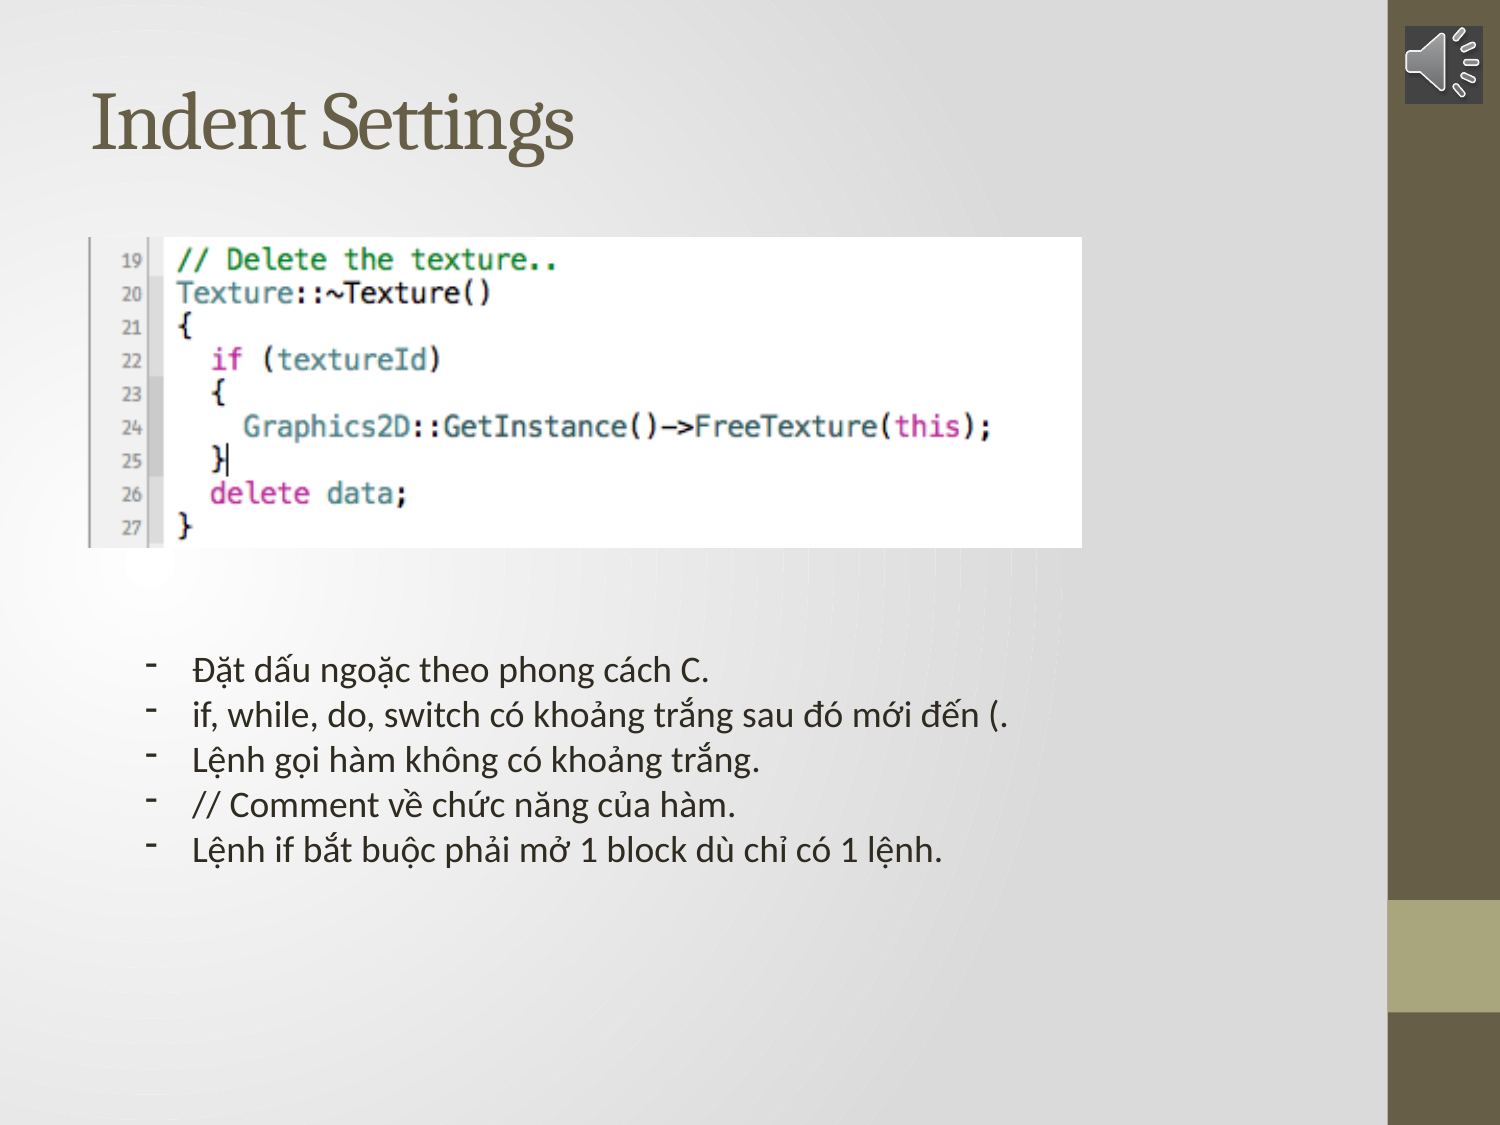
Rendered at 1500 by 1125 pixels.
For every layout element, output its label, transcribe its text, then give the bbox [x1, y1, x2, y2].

title Indent Settings [75, 45, 1325, 188]
text_box Đặt dấu ngoặc theo phong cách C. if, while, do, switch có khoảng trắng sau đó mới đến (. Lệnh gọi hàm không có khoảng trắng. // Comment về chức năng của hàm. Lệnh if bắt buộc phải mở 1 block dù chỉ có 1 lệnh. [130, 637, 1025, 878]
picture [1403, 24, 1485, 106]
picture [86, 236, 1082, 549]
